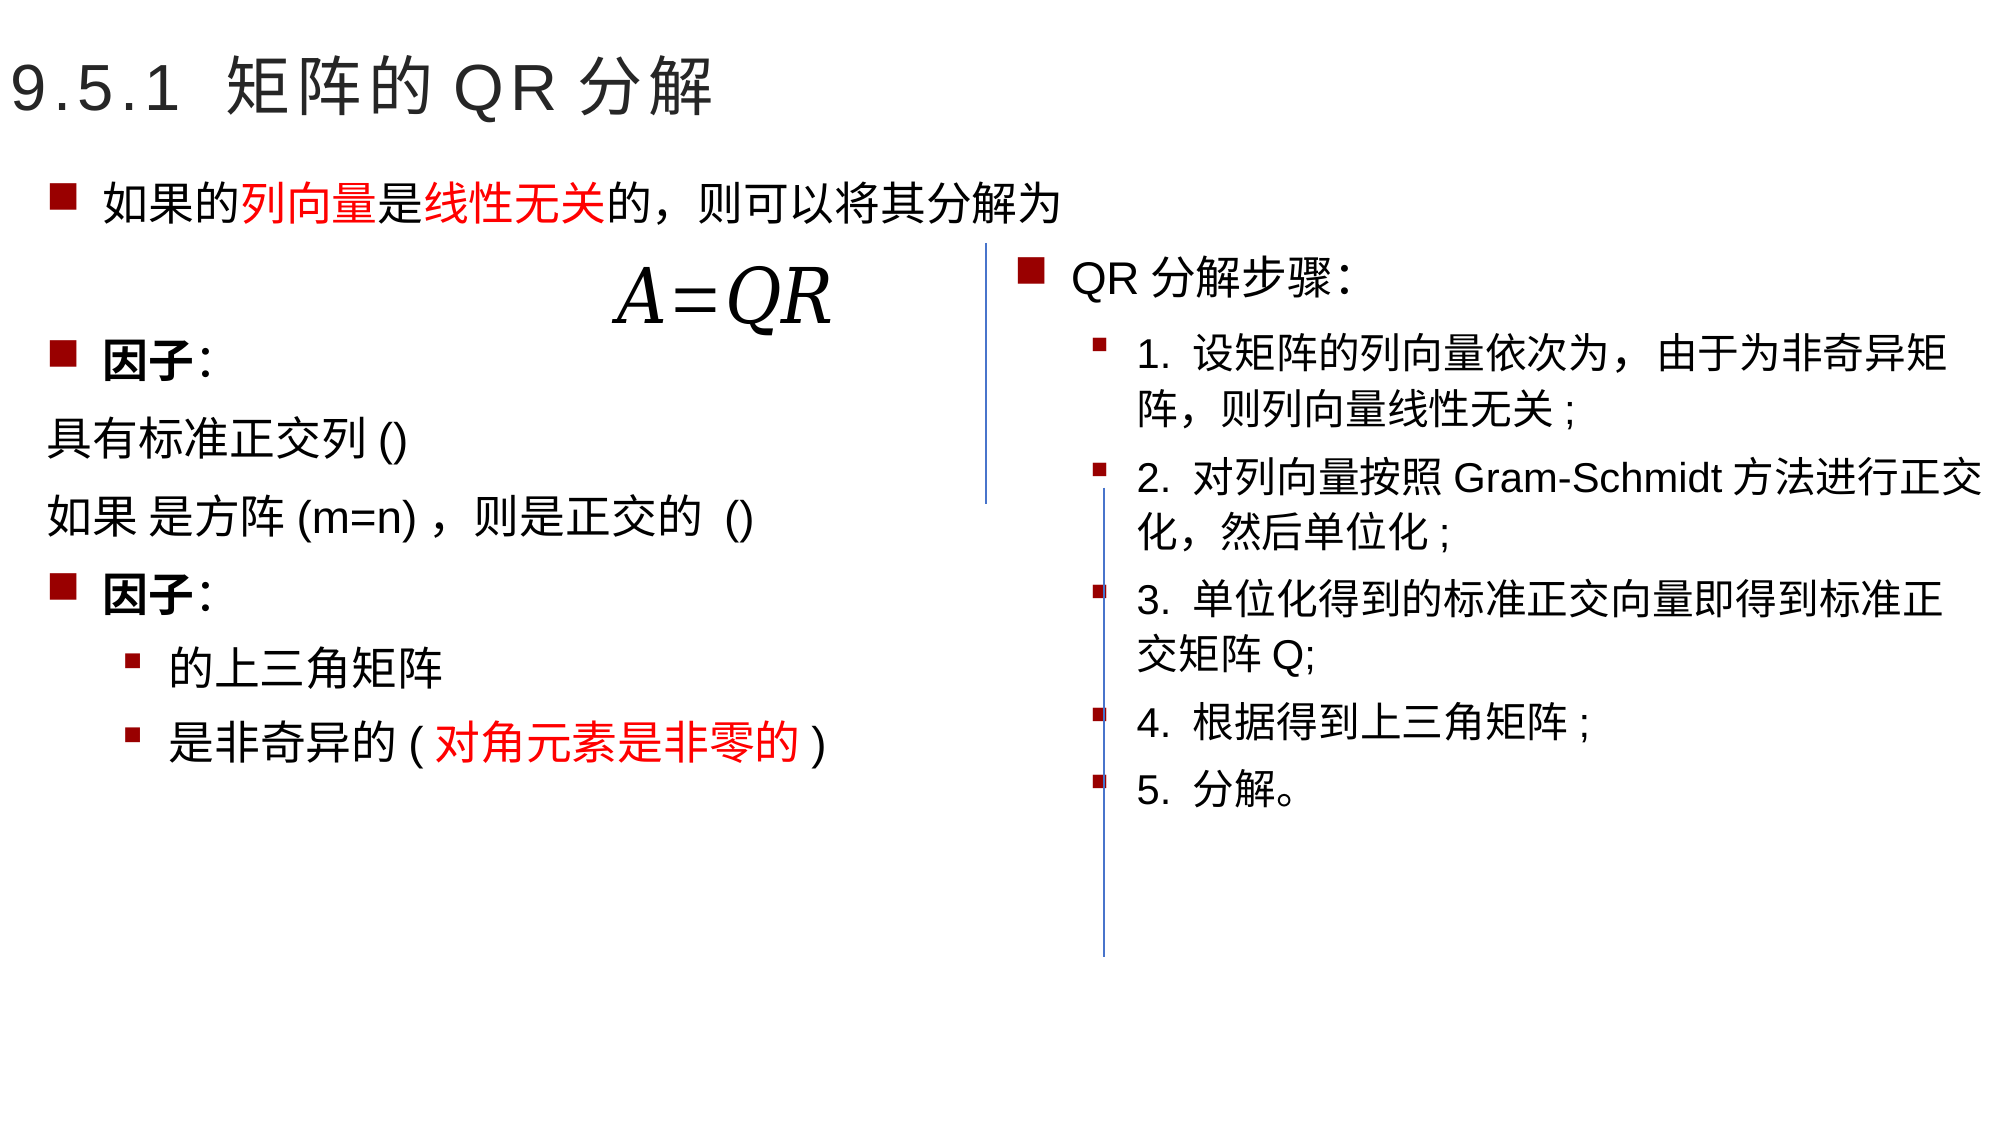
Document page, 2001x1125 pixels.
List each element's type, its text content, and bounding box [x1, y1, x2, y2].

title 9.5.1 矩阵的QR分解 [0, 37, 1441, 131]
